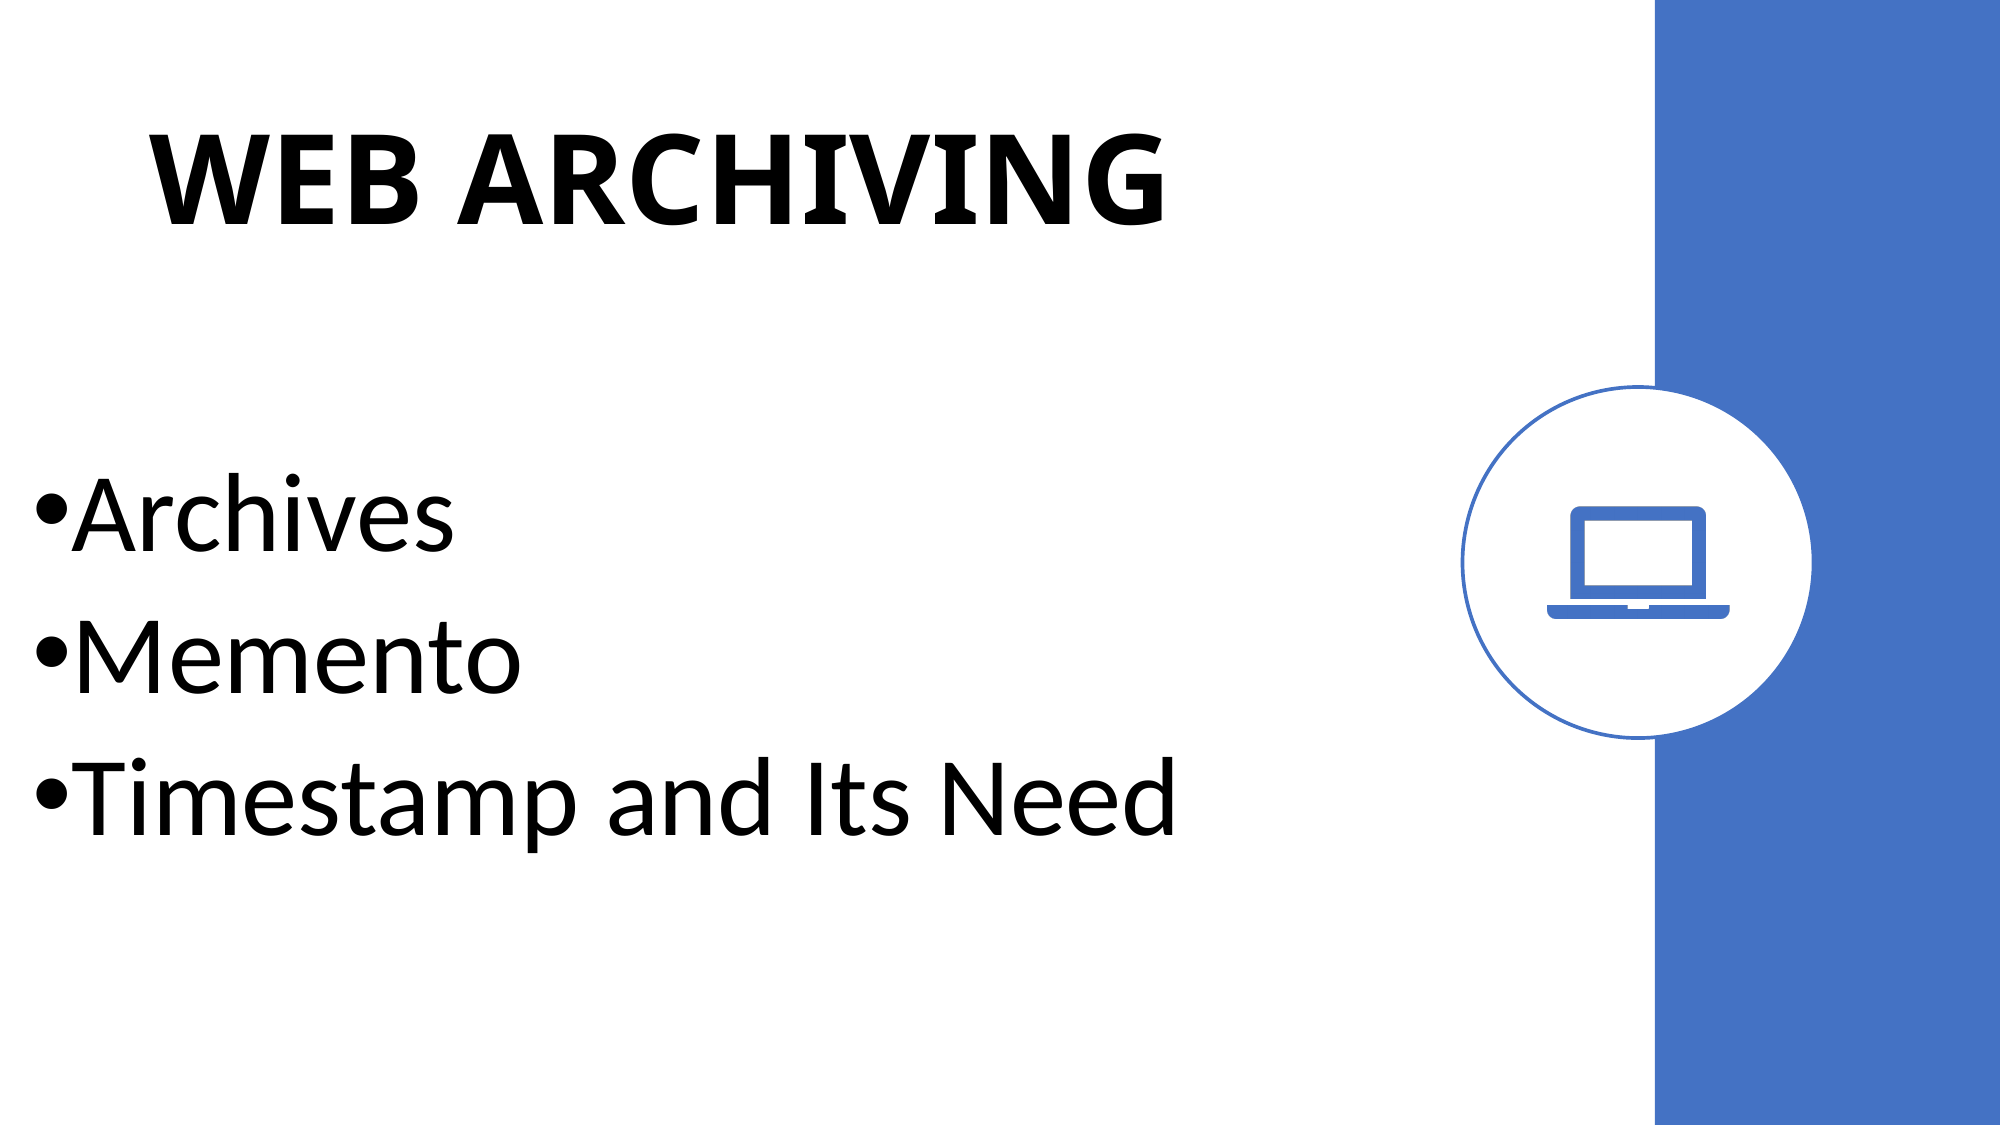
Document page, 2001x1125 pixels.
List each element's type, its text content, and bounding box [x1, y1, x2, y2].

picture [1544, 468, 1732, 657]
title WEB ARCHIVING [134, 75, 1361, 293]
text_box [1461, 385, 1815, 740]
list Archives Memento Timestamp and Its Need [17, 373, 1361, 941]
text_box [1654, 0, 2000, 1125]
